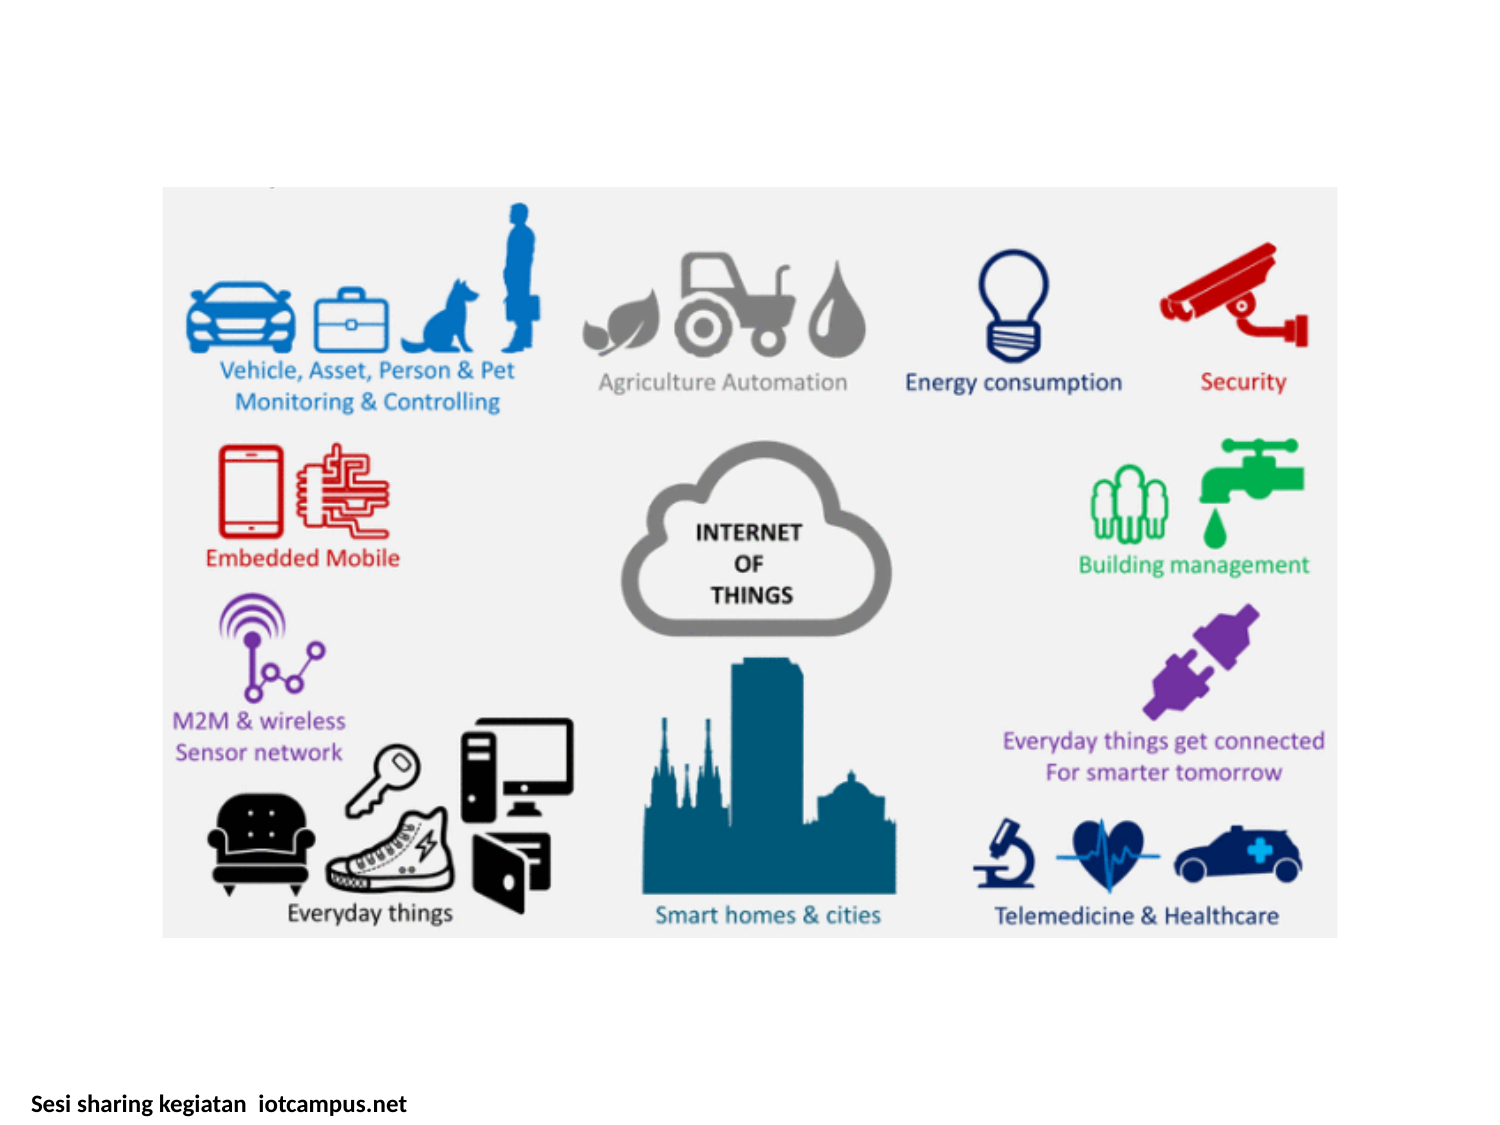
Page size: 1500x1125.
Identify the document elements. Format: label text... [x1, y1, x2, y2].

picture [162, 187, 1338, 938]
text_box Sesi sharing kegiatan iotcampus.net [15, 1079, 429, 1125]
